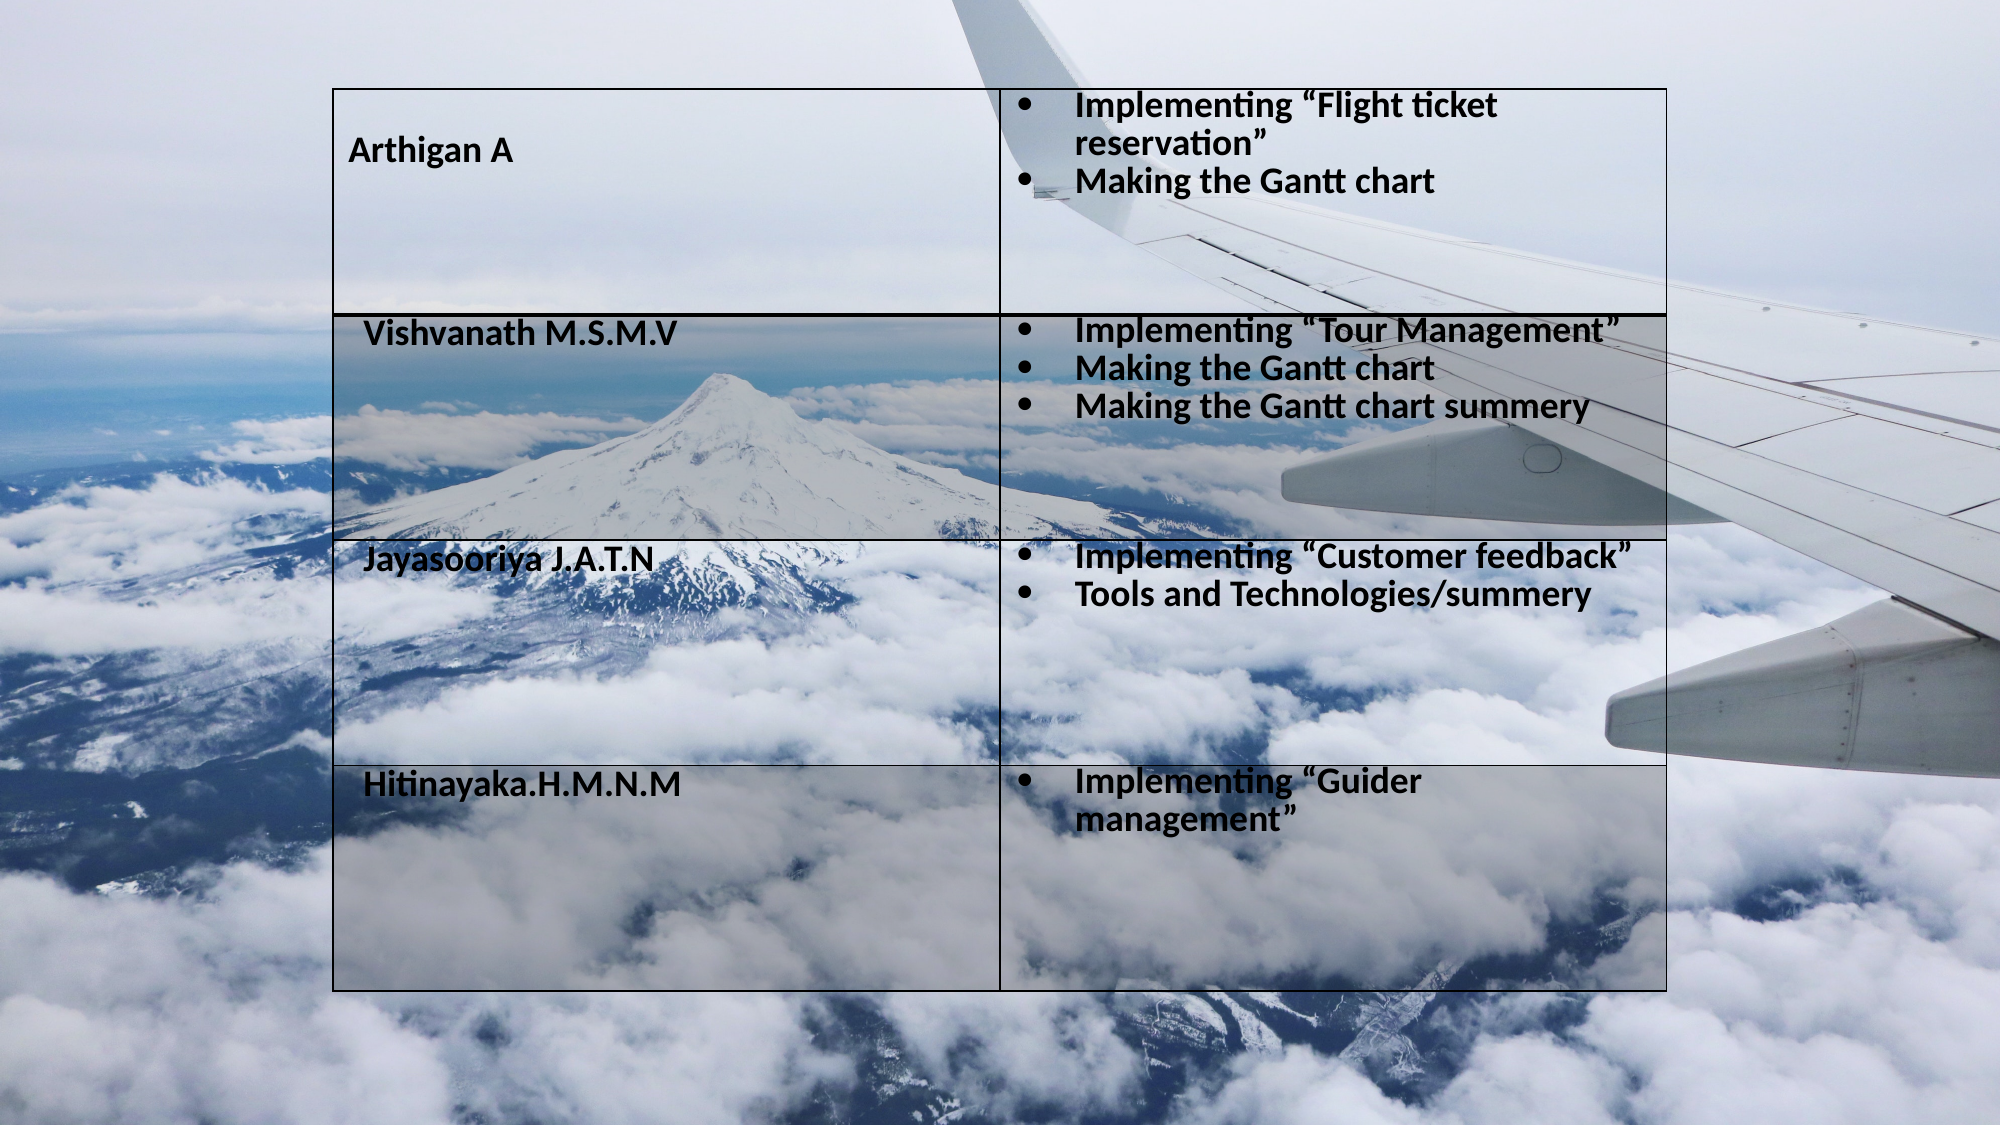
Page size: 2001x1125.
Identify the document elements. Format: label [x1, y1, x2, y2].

list [0, 0, 2000, 1125]
